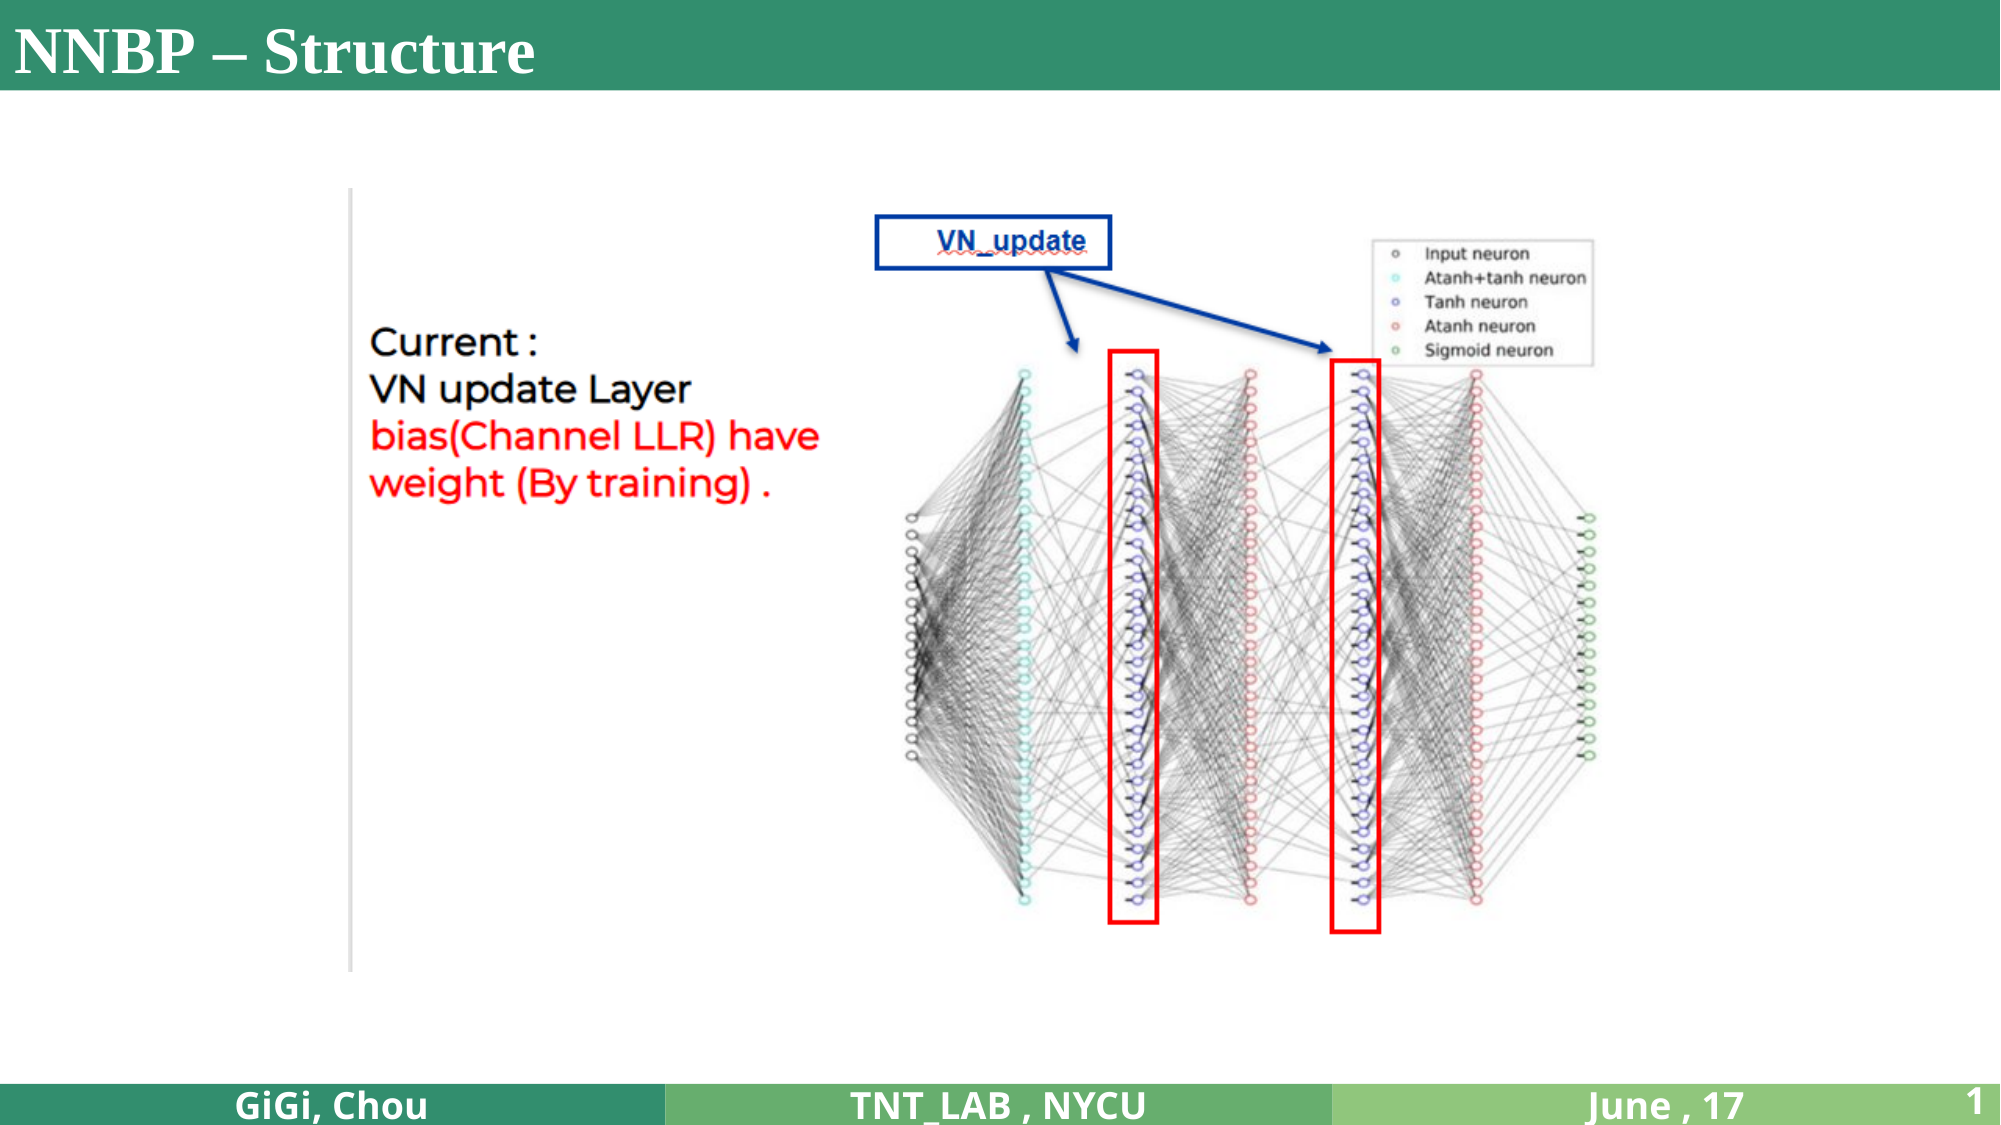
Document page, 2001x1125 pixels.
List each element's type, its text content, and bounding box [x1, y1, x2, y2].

picture [347, 188, 1653, 973]
slide_number 1 [1551, 1083, 2000, 1121]
text_box NNBP – Structure [0, 0, 1280, 95]
